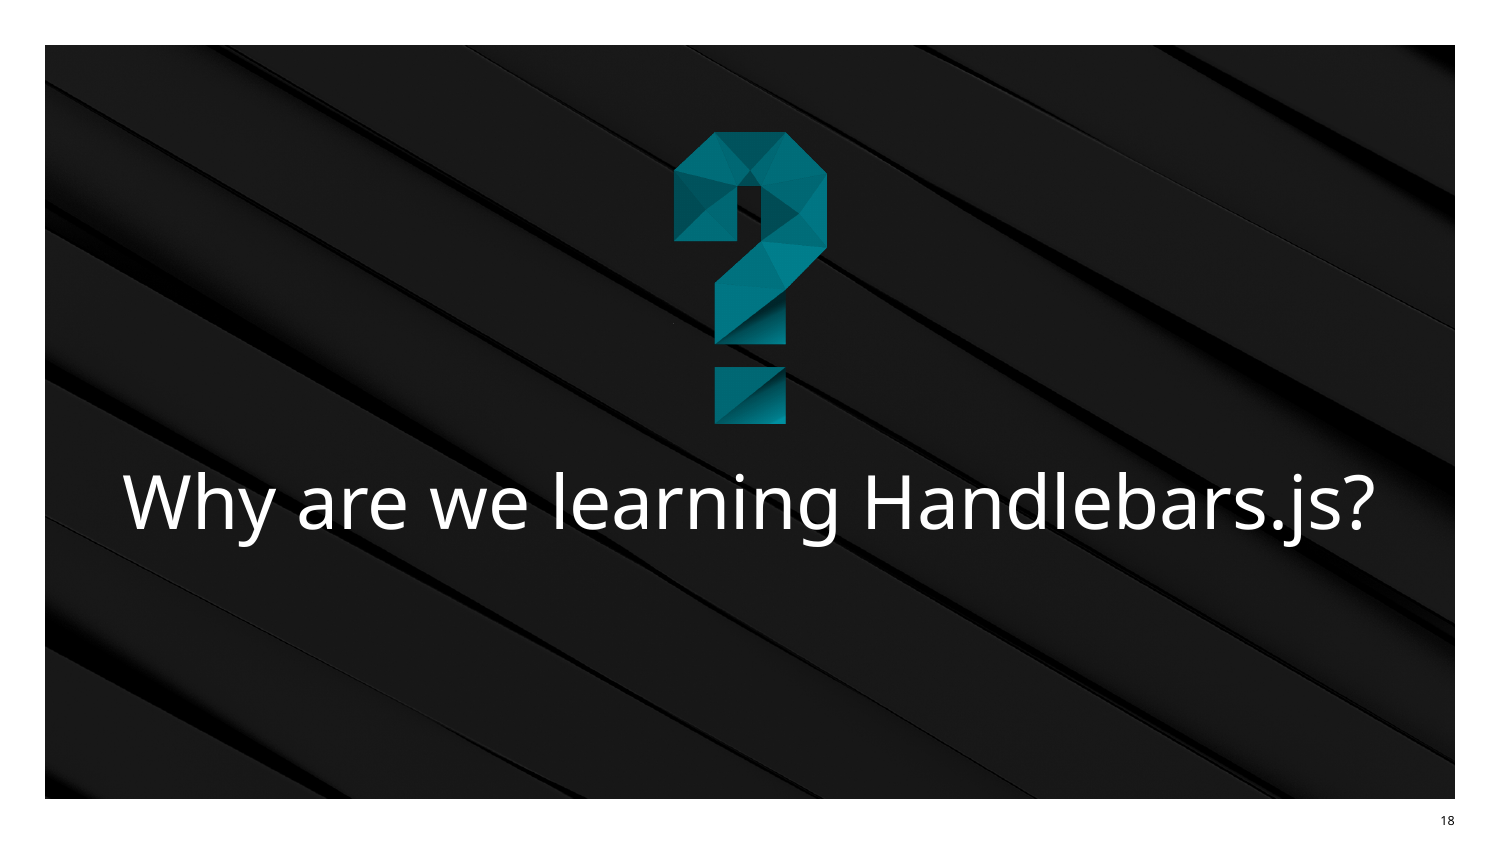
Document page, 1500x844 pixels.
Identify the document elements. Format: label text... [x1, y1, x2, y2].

title Why are we learning Handlebars.js? [0, 379, 1500, 799]
picture [45, 45, 1455, 379]
